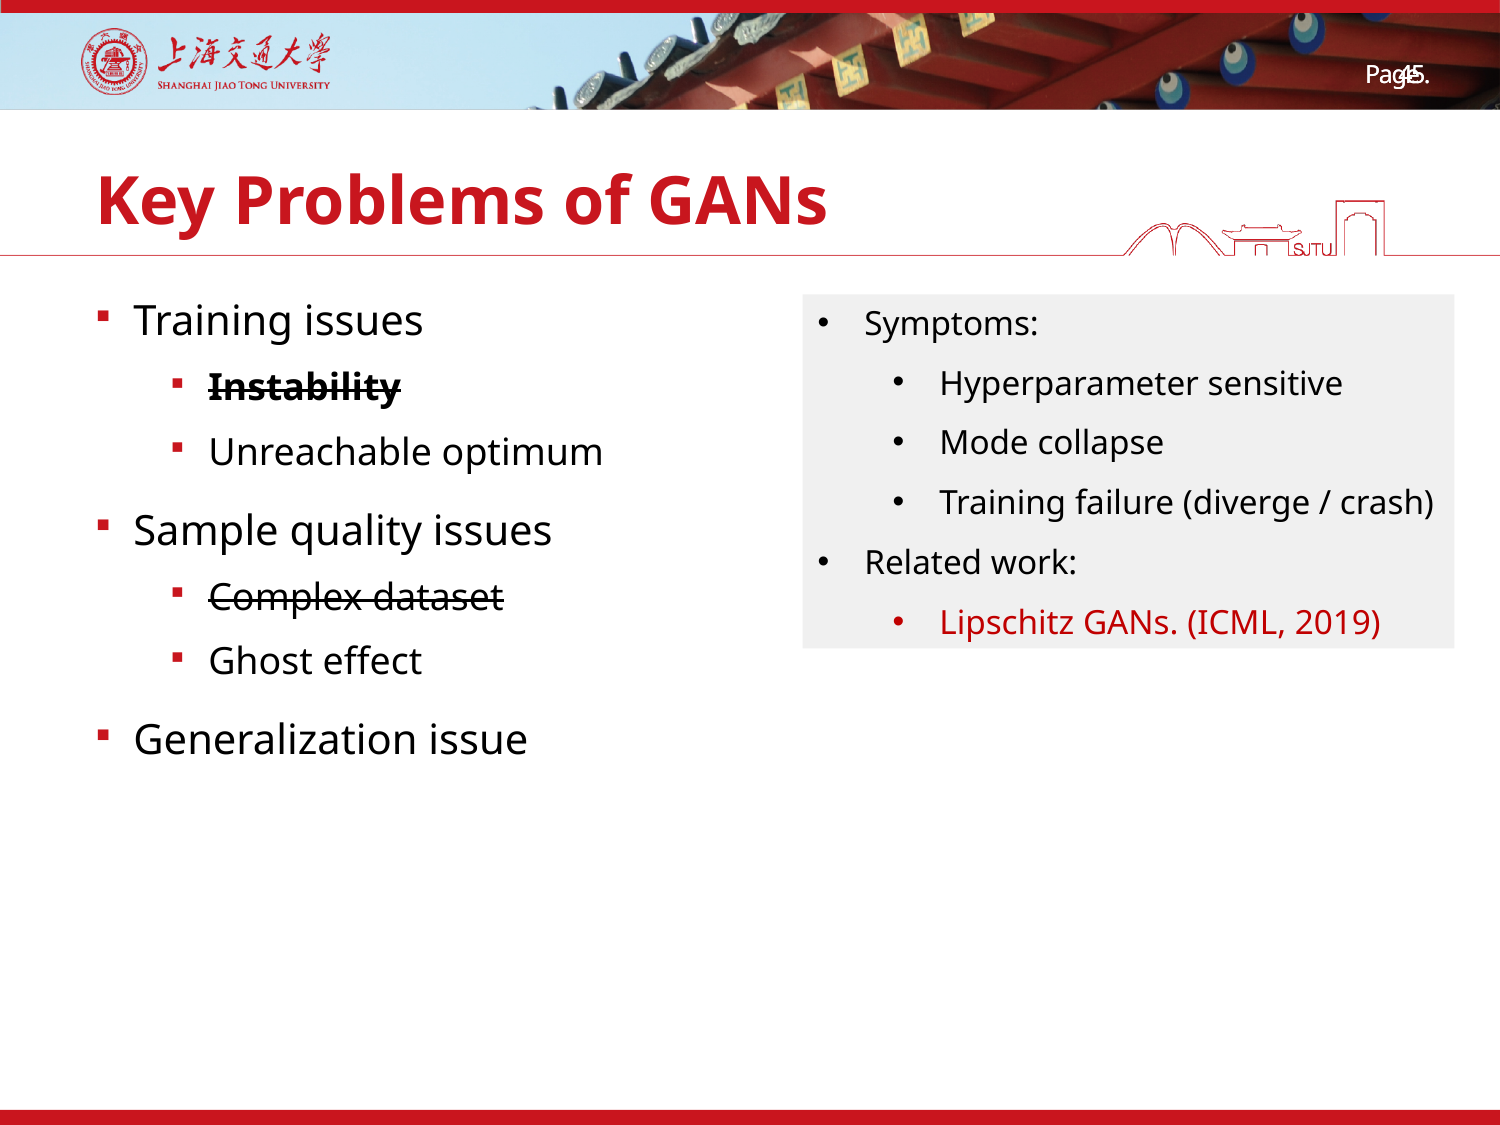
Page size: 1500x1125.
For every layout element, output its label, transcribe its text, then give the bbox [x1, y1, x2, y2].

list Training issues Instability Unreachable optimum Sample quality issues Complex dataset Ghost effect Generalization issue [81, 276, 1455, 1084]
picture [0, 0, 1500, 110]
text_box Symptoms: Hyperparameter sensitive Mode collapse Training failure (diverge / crash) Related work: Lipschitz GANs. (ICML, 2019) [802, 294, 1455, 649]
picture [0, 200, 1500, 256]
title Key Problems of GANs [81, 160, 1455, 255]
